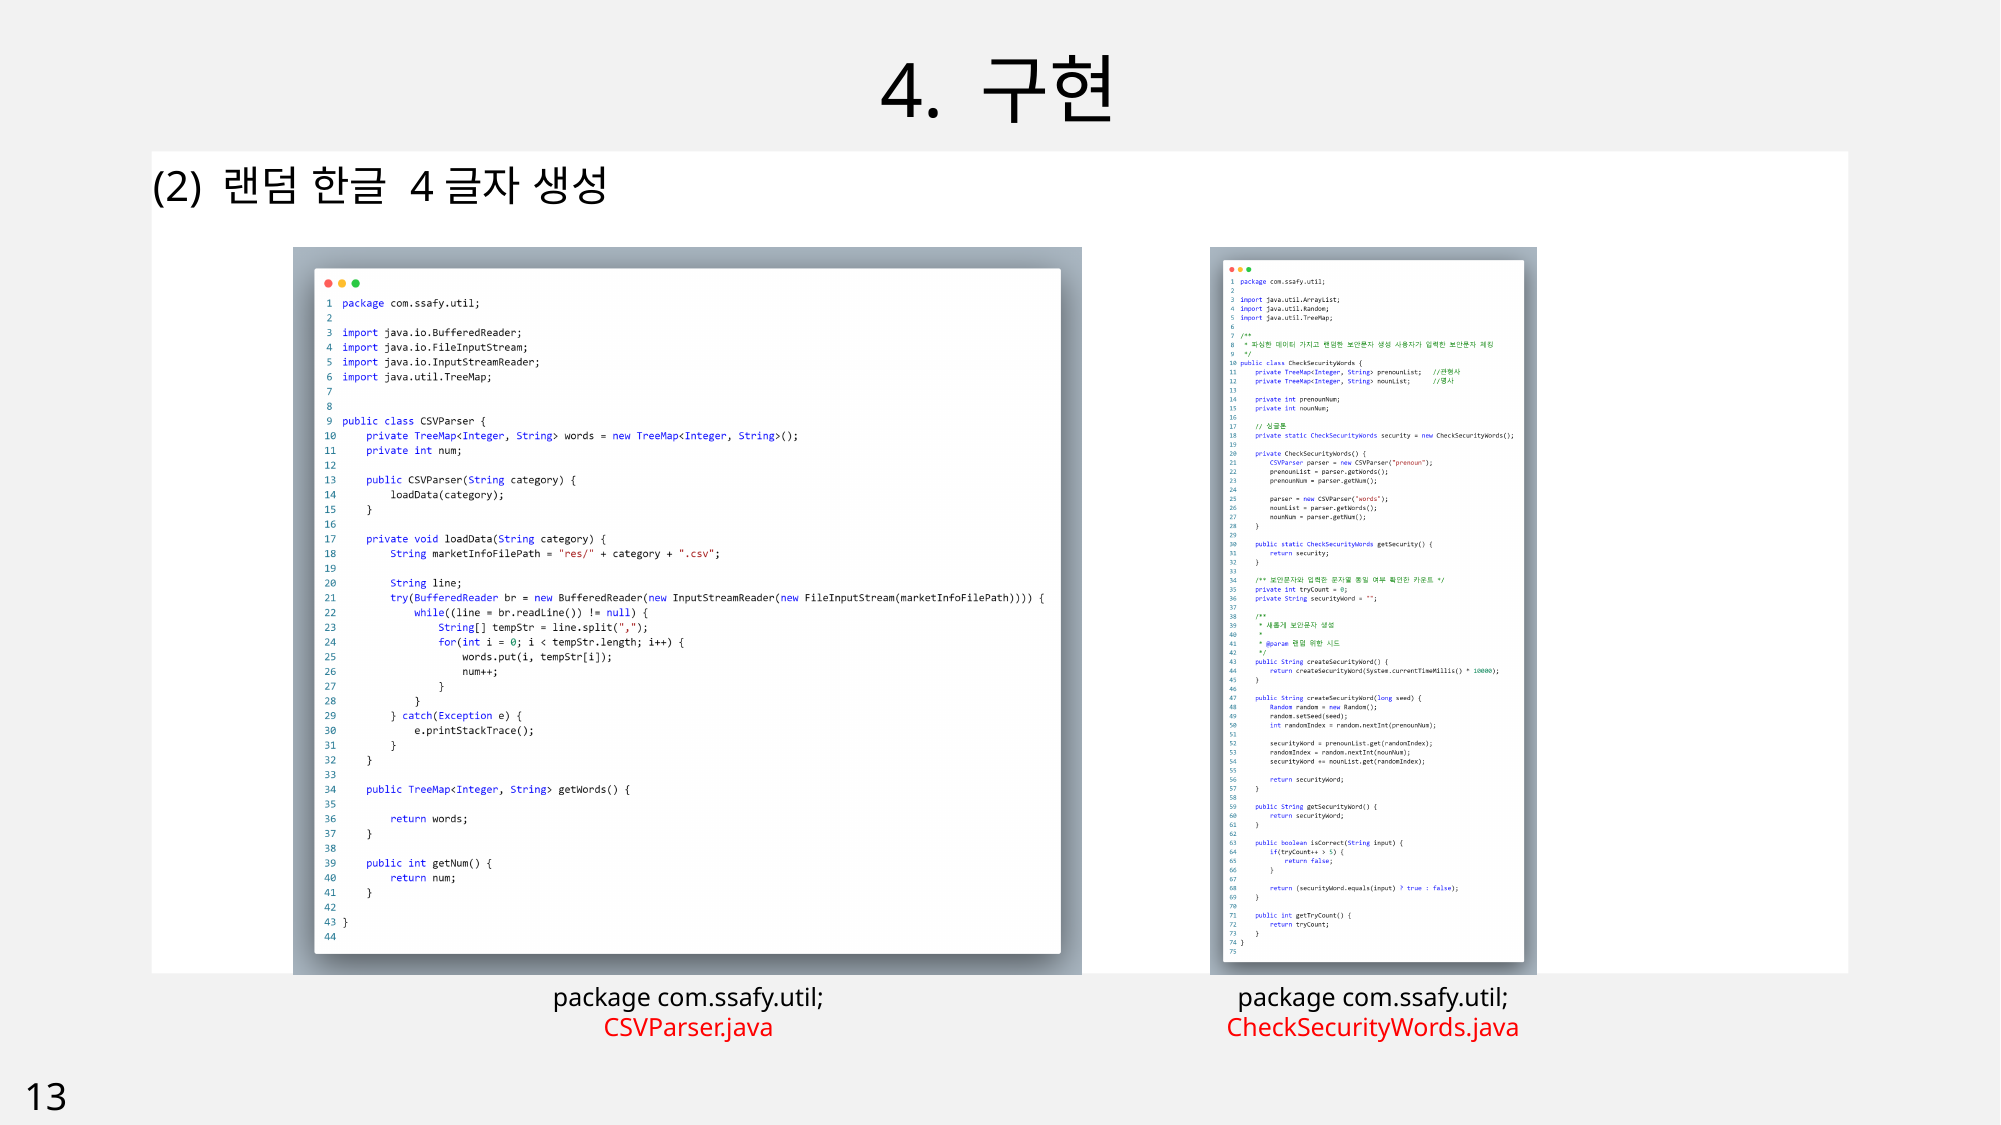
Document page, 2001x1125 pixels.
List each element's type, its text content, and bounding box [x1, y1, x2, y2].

text_box 4. 구현 [865, 35, 1134, 140]
slide_number 13 [0, 1065, 92, 1125]
text_box (2) 랜덤 한글 4글자 생성 [138, 152, 625, 218]
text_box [293, 247, 1082, 1051]
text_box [1210, 247, 1537, 1051]
